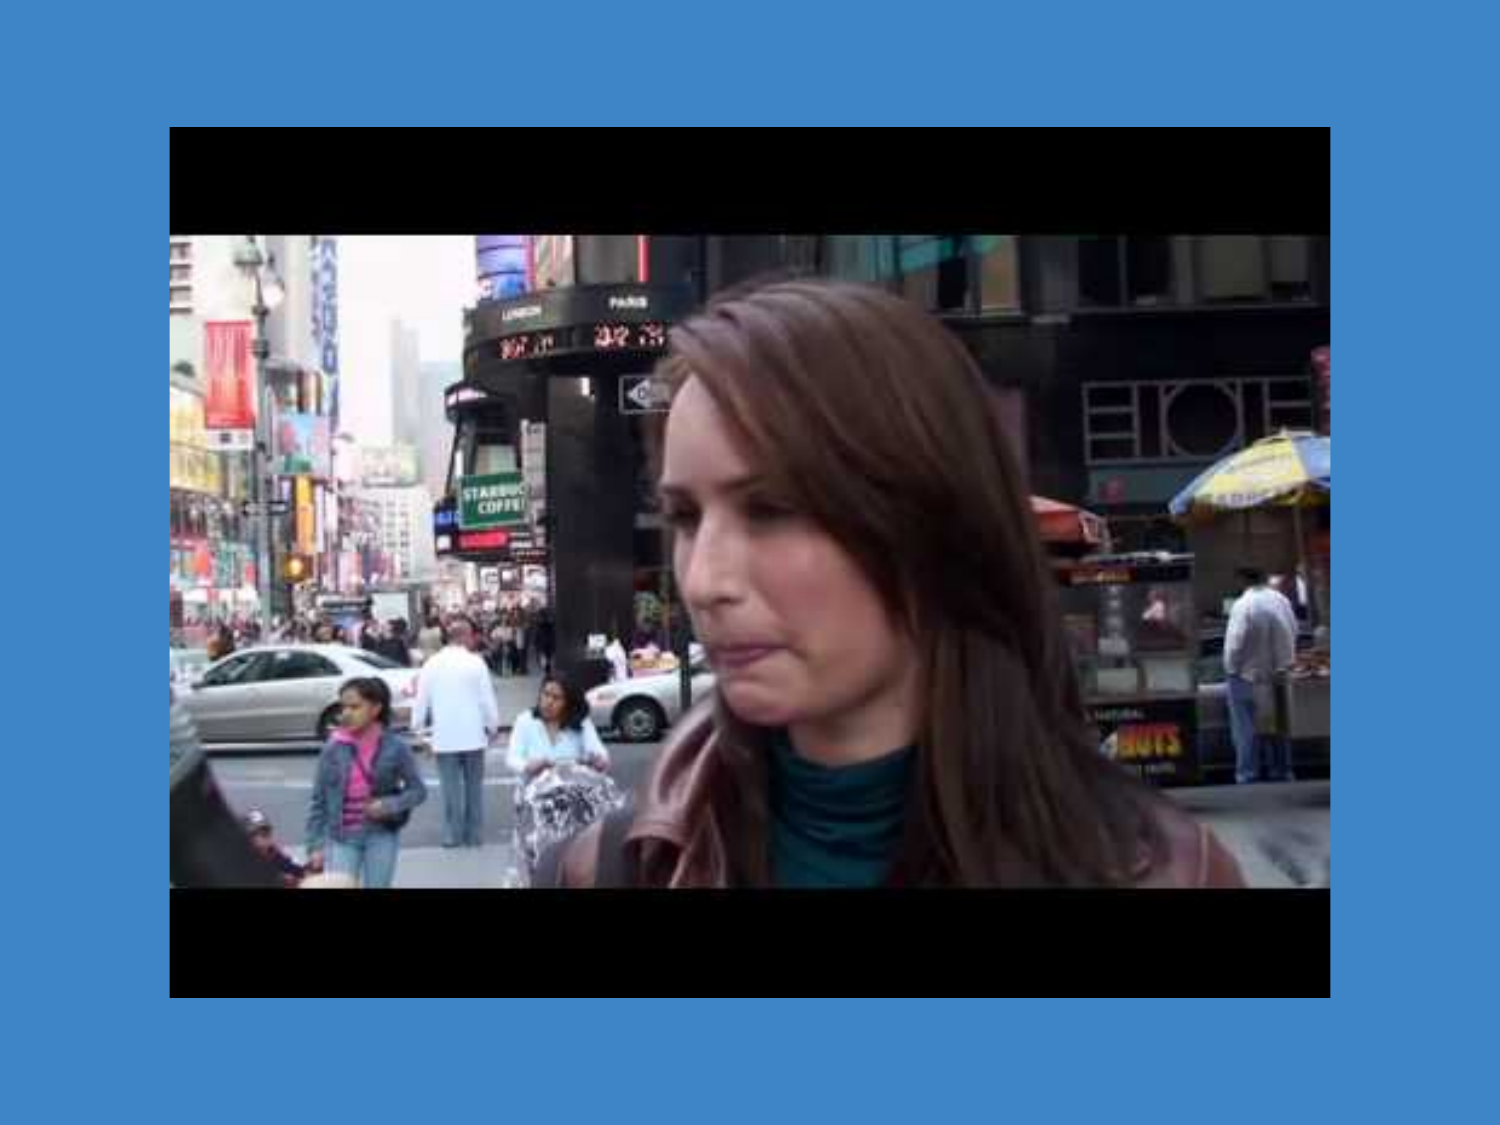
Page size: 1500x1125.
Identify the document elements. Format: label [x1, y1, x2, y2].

text_box [169, 127, 1331, 998]
